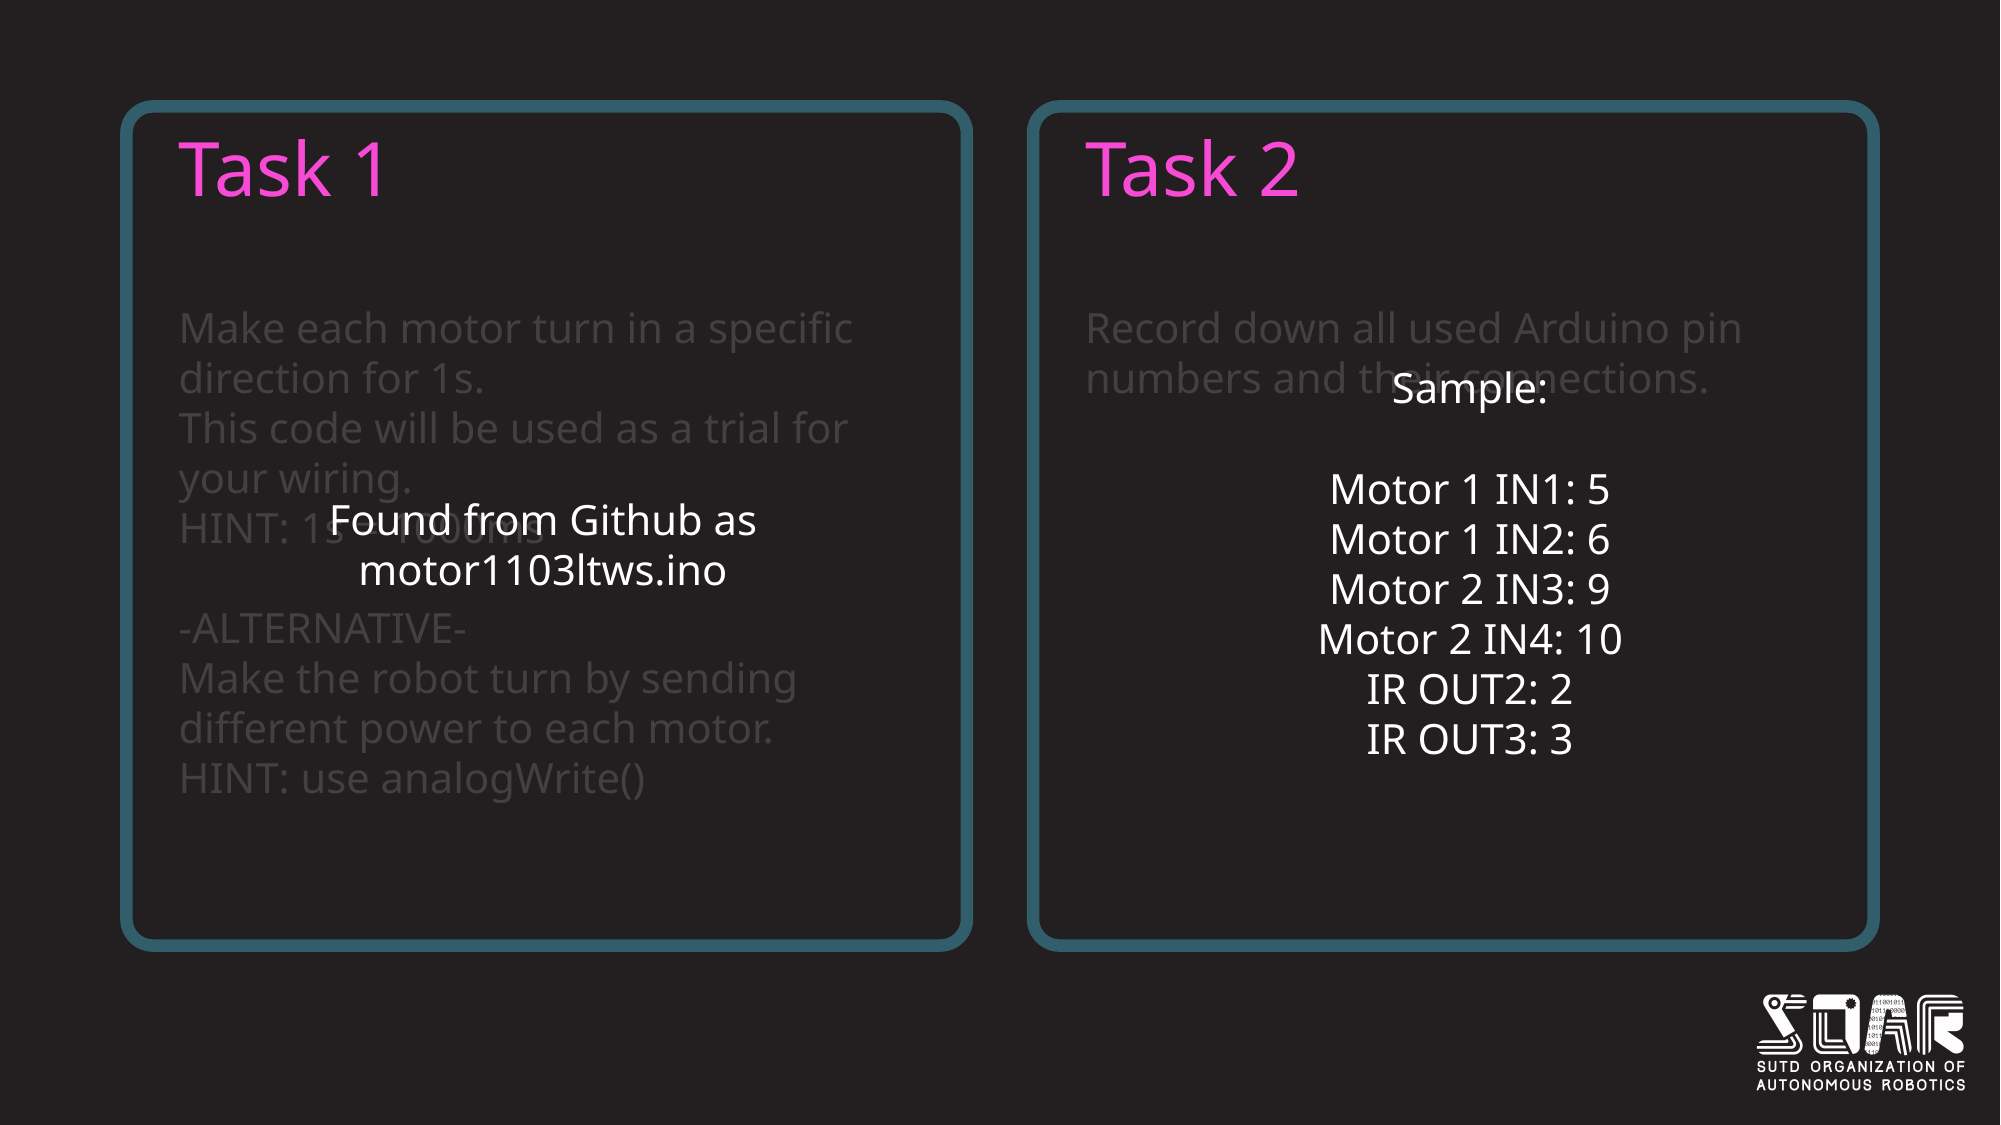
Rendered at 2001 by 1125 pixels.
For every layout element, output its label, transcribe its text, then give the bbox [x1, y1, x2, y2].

text_box Sample: Motor 1 IN1: 5 Motor 1 IN2: 6 Motor 2 IN3: 9 Motor 2 IN4: 10 IR OUT2: 2 IR OUT3: 3 [1077, 267, 1864, 858]
text_box Found from Github as motor1103ltws.ino [150, 249, 936, 840]
text_box Task 1 Make each motor turn in a specific direction for 1s. This code will be used as a trial for your wiring. HINT: 1s = 1000ms -ALTERNATIVE- Make the robot turn by sending different power to each motor. HINT: use analogWrite() [125, 105, 969, 947]
text_box Task 2 Record down all used Arduino pin numbers and their connections. [1032, 105, 1875, 947]
picture [1725, 967, 2000, 1125]
